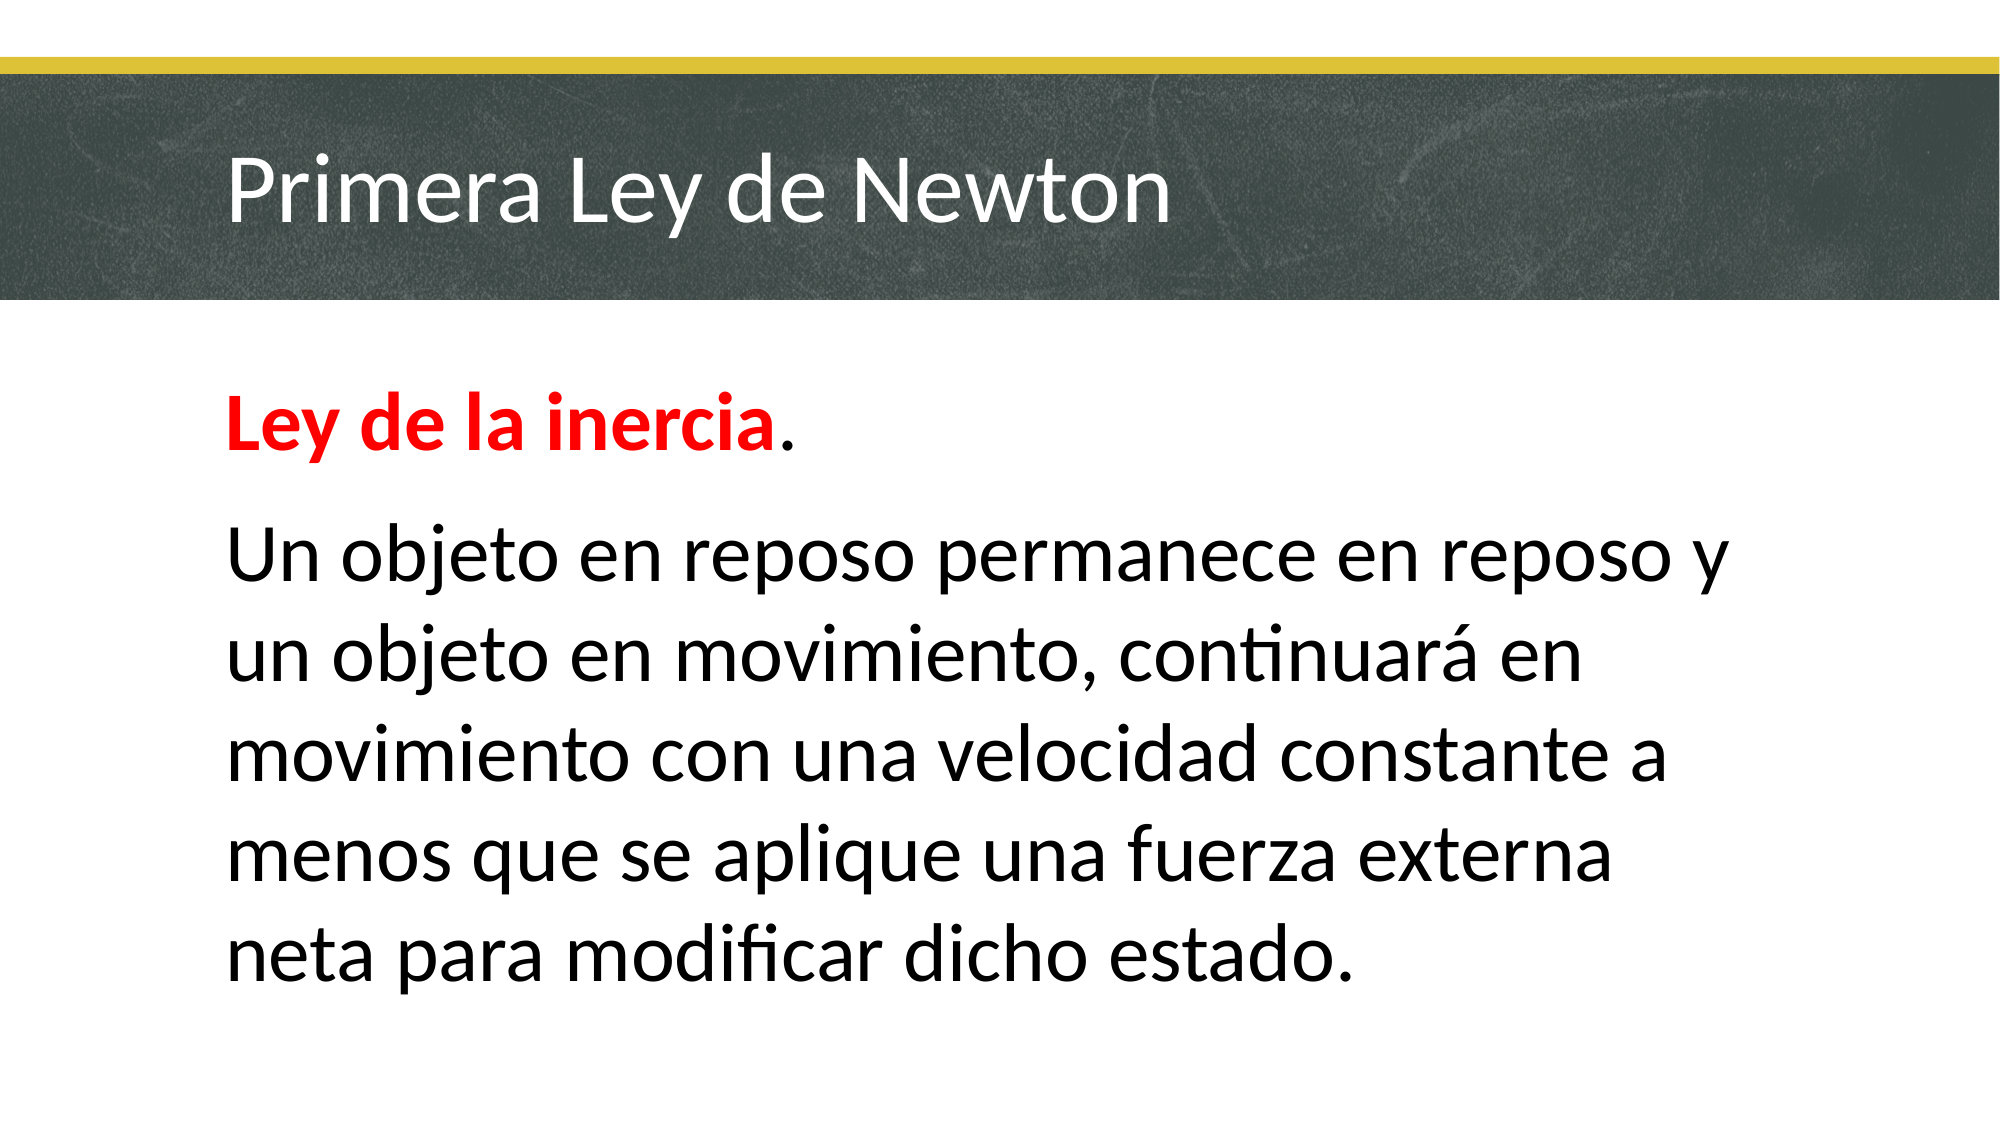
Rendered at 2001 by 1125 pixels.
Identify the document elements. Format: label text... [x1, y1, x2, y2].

list Ley de la inercia. Un objeto en reposo permanece en reposo y un objeto en movimiento, continuará en movimiento con una velocidad constante a menos que se aplique una fuerza externa neta para modificar dicho estado. [210, 359, 1790, 1014]
title Primera Ley de Newton [210, 76, 1790, 300]
picture [0, 74, 2000, 300]
